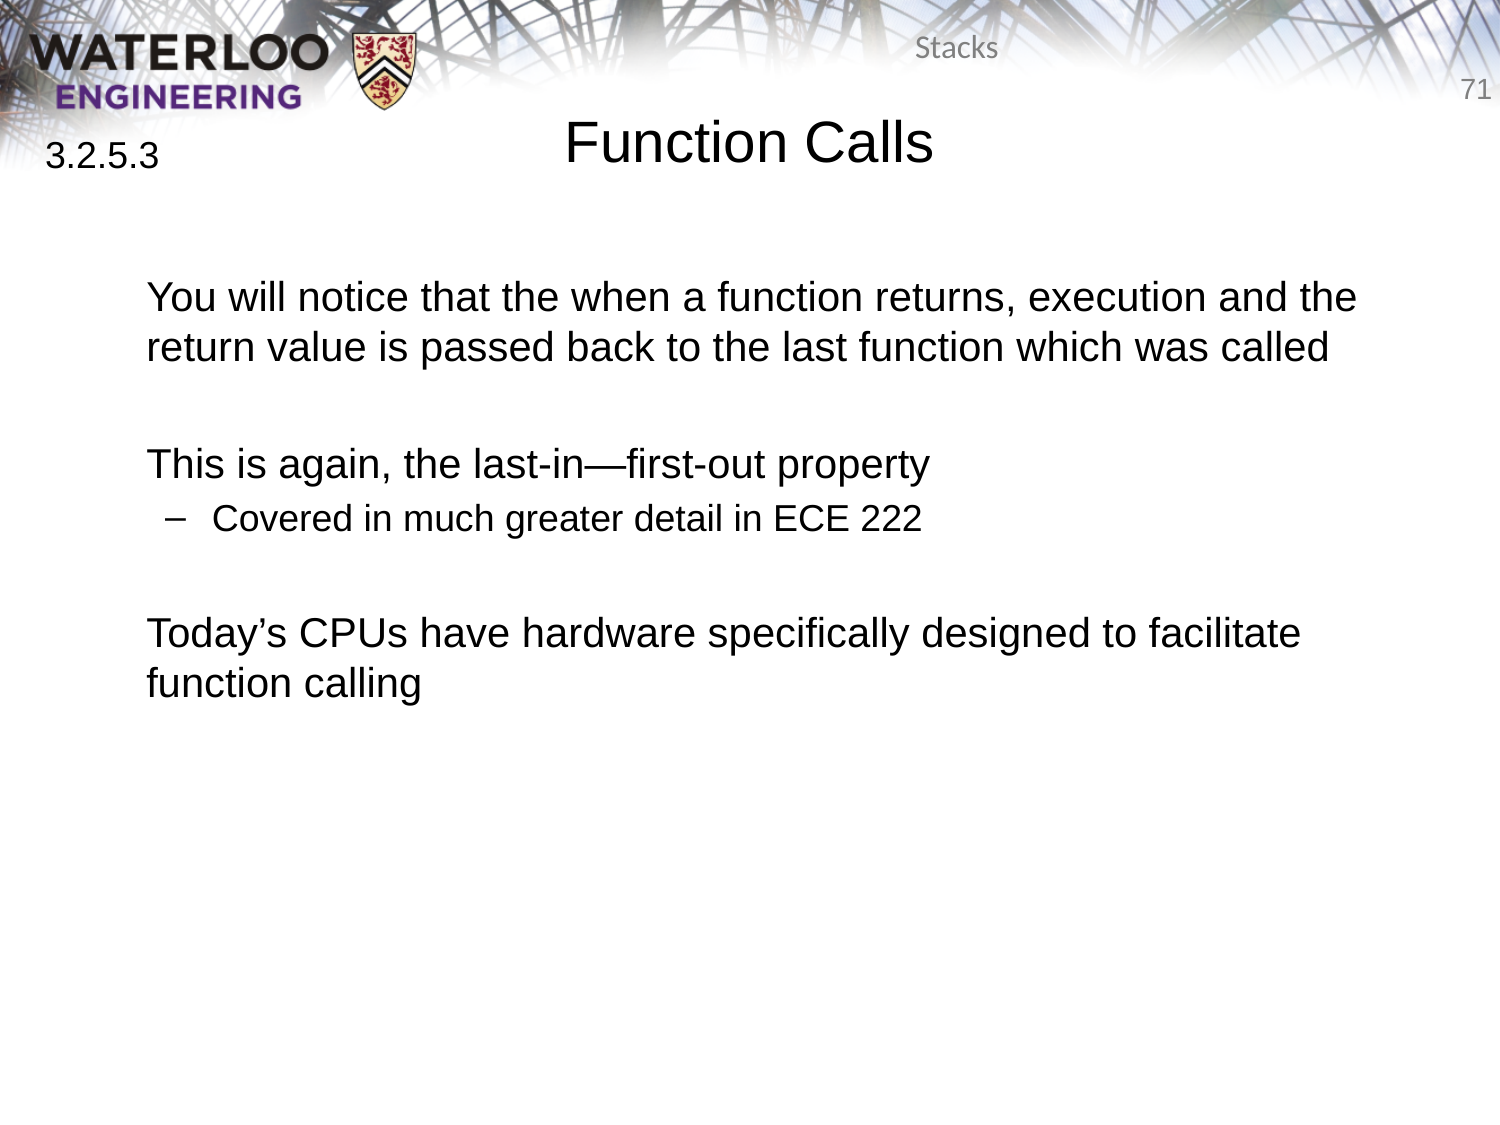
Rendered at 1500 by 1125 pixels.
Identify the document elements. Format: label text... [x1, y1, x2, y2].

title Function Calls [74, 44, 1426, 233]
picture [0, 0, 1500, 1125]
text_box 3.2.5.3 [30, 124, 175, 184]
list You will notice that the when a function returns, execution and the return value is passed back to the last function which was called This is again, the last-in—first-out property Covered in much greater detail in ECE 222 Today’s CPUs have hardware specifically designed to facilitate function calling [74, 262, 1426, 1006]
